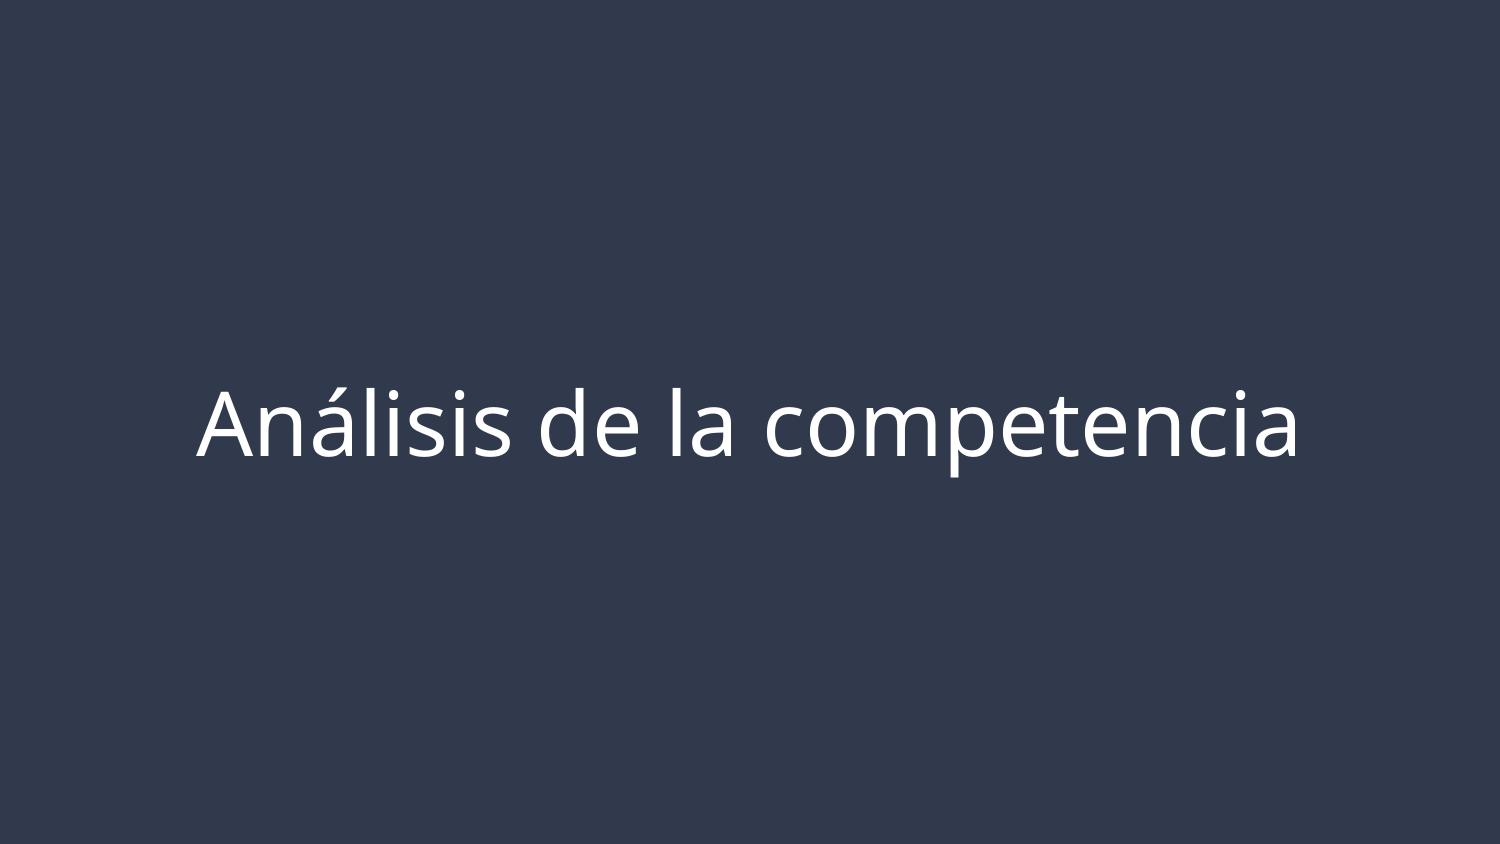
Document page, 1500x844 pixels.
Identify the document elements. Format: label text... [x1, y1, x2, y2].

title Análisis de la competencia [69, 353, 1431, 490]
